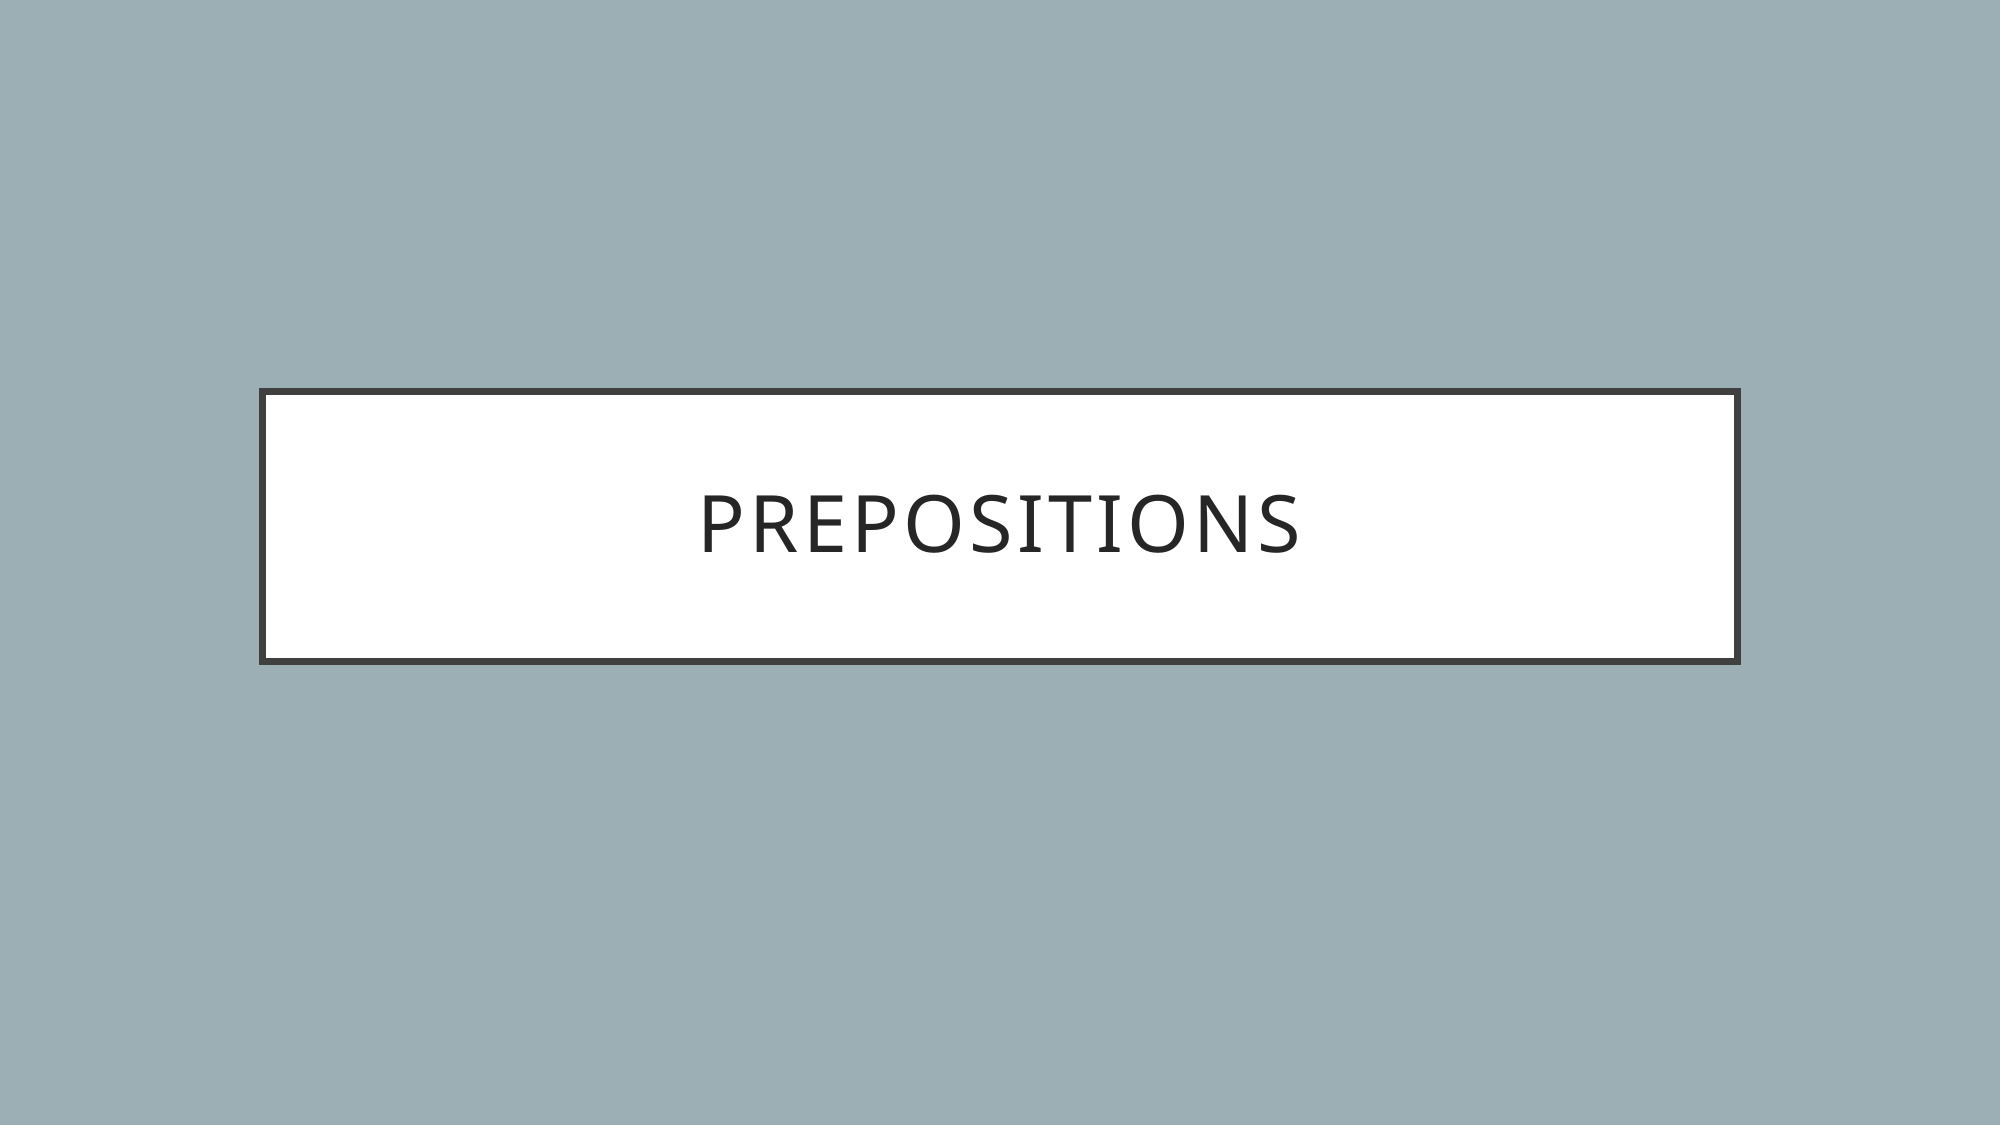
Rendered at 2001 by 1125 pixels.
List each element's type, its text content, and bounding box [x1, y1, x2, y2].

title prepositions [259, 388, 1741, 665]
